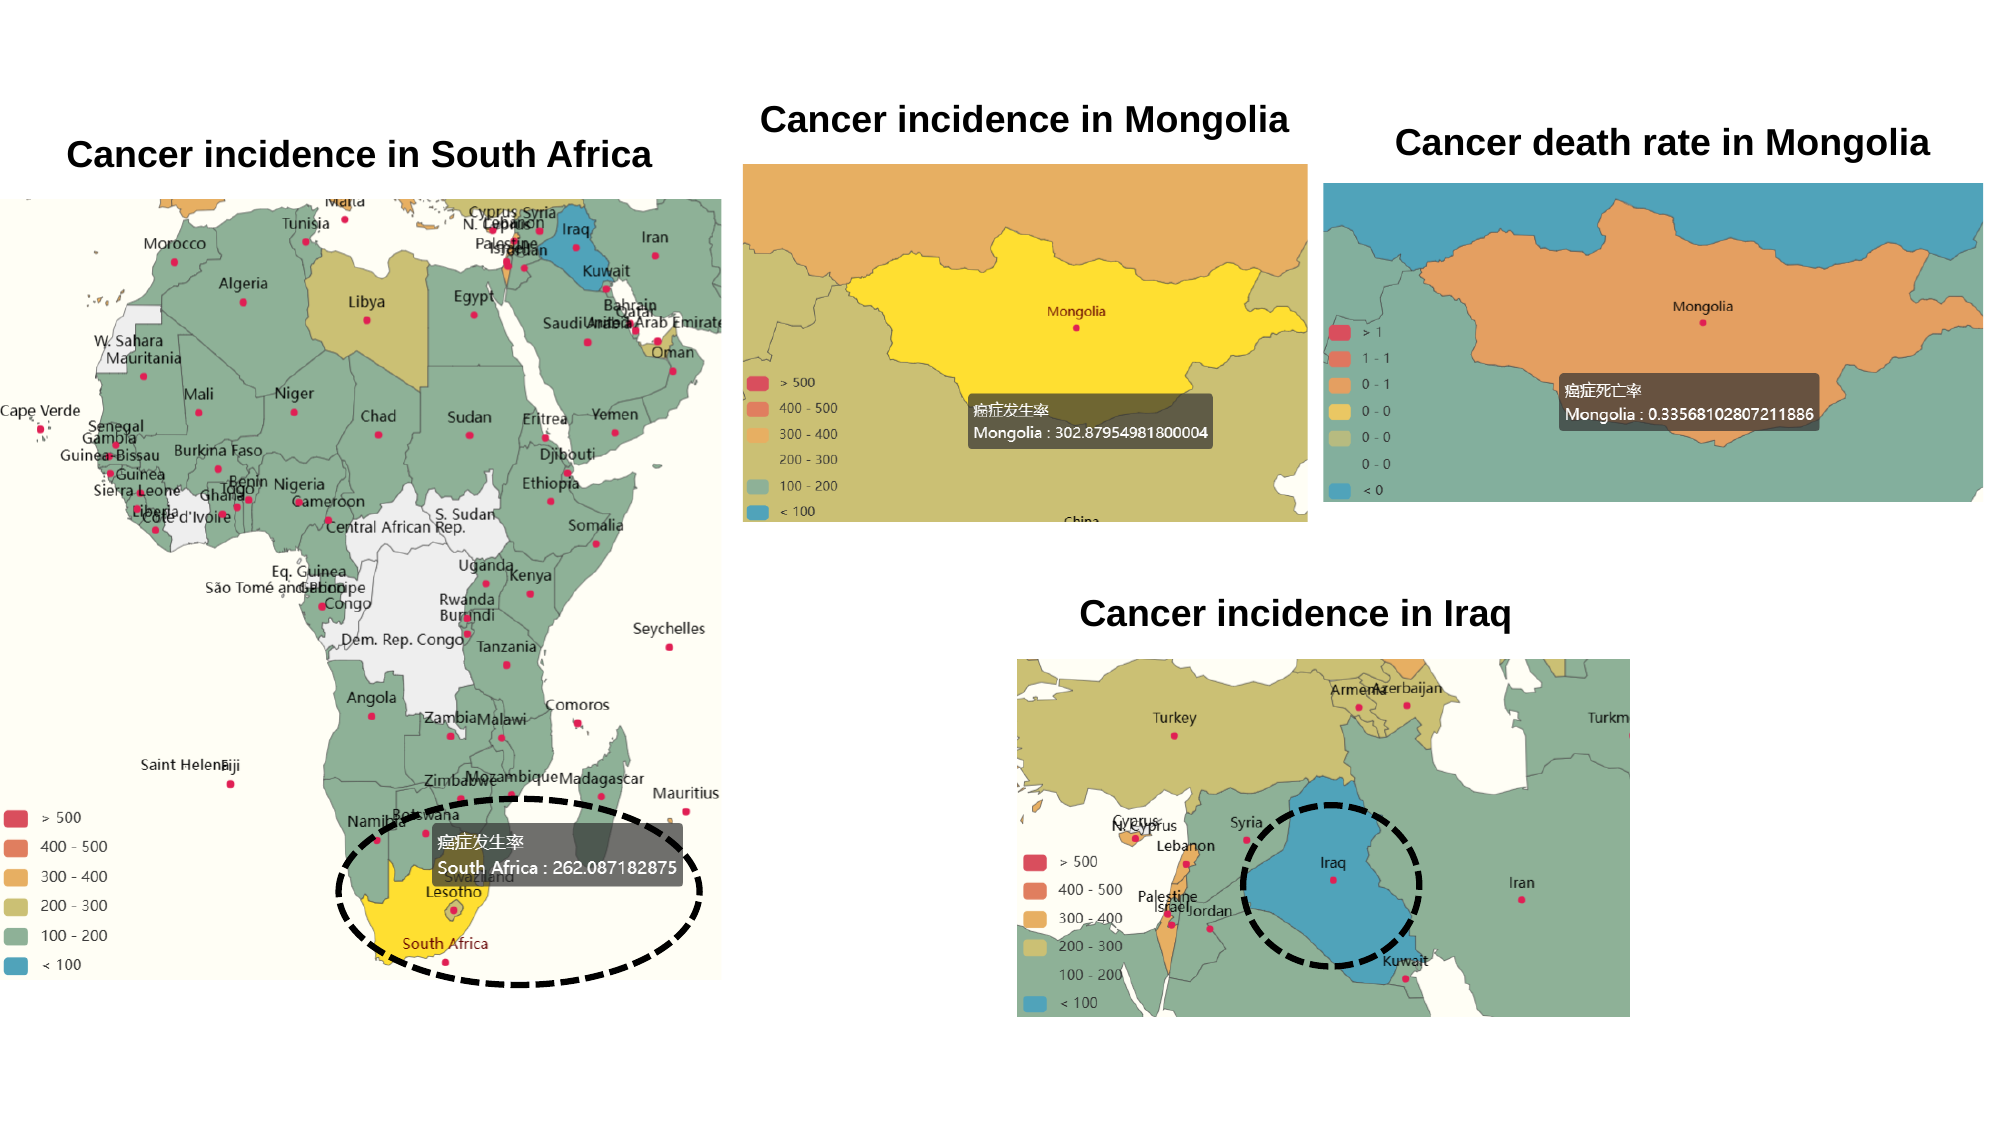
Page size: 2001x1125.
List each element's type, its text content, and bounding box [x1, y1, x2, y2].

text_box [1017, 659, 1630, 1017]
text_box Cancer incidence in Mongolia [745, 87, 1310, 148]
text_box Cancer incidence in Iraq [1064, 581, 1630, 642]
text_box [0, 199, 722, 985]
text_box Cancer death rate in Mongolia [1380, 110, 1961, 170]
picture [1323, 183, 1984, 502]
text_box Cancer incidence in South Africa [51, 123, 668, 183]
picture [742, 164, 1308, 522]
